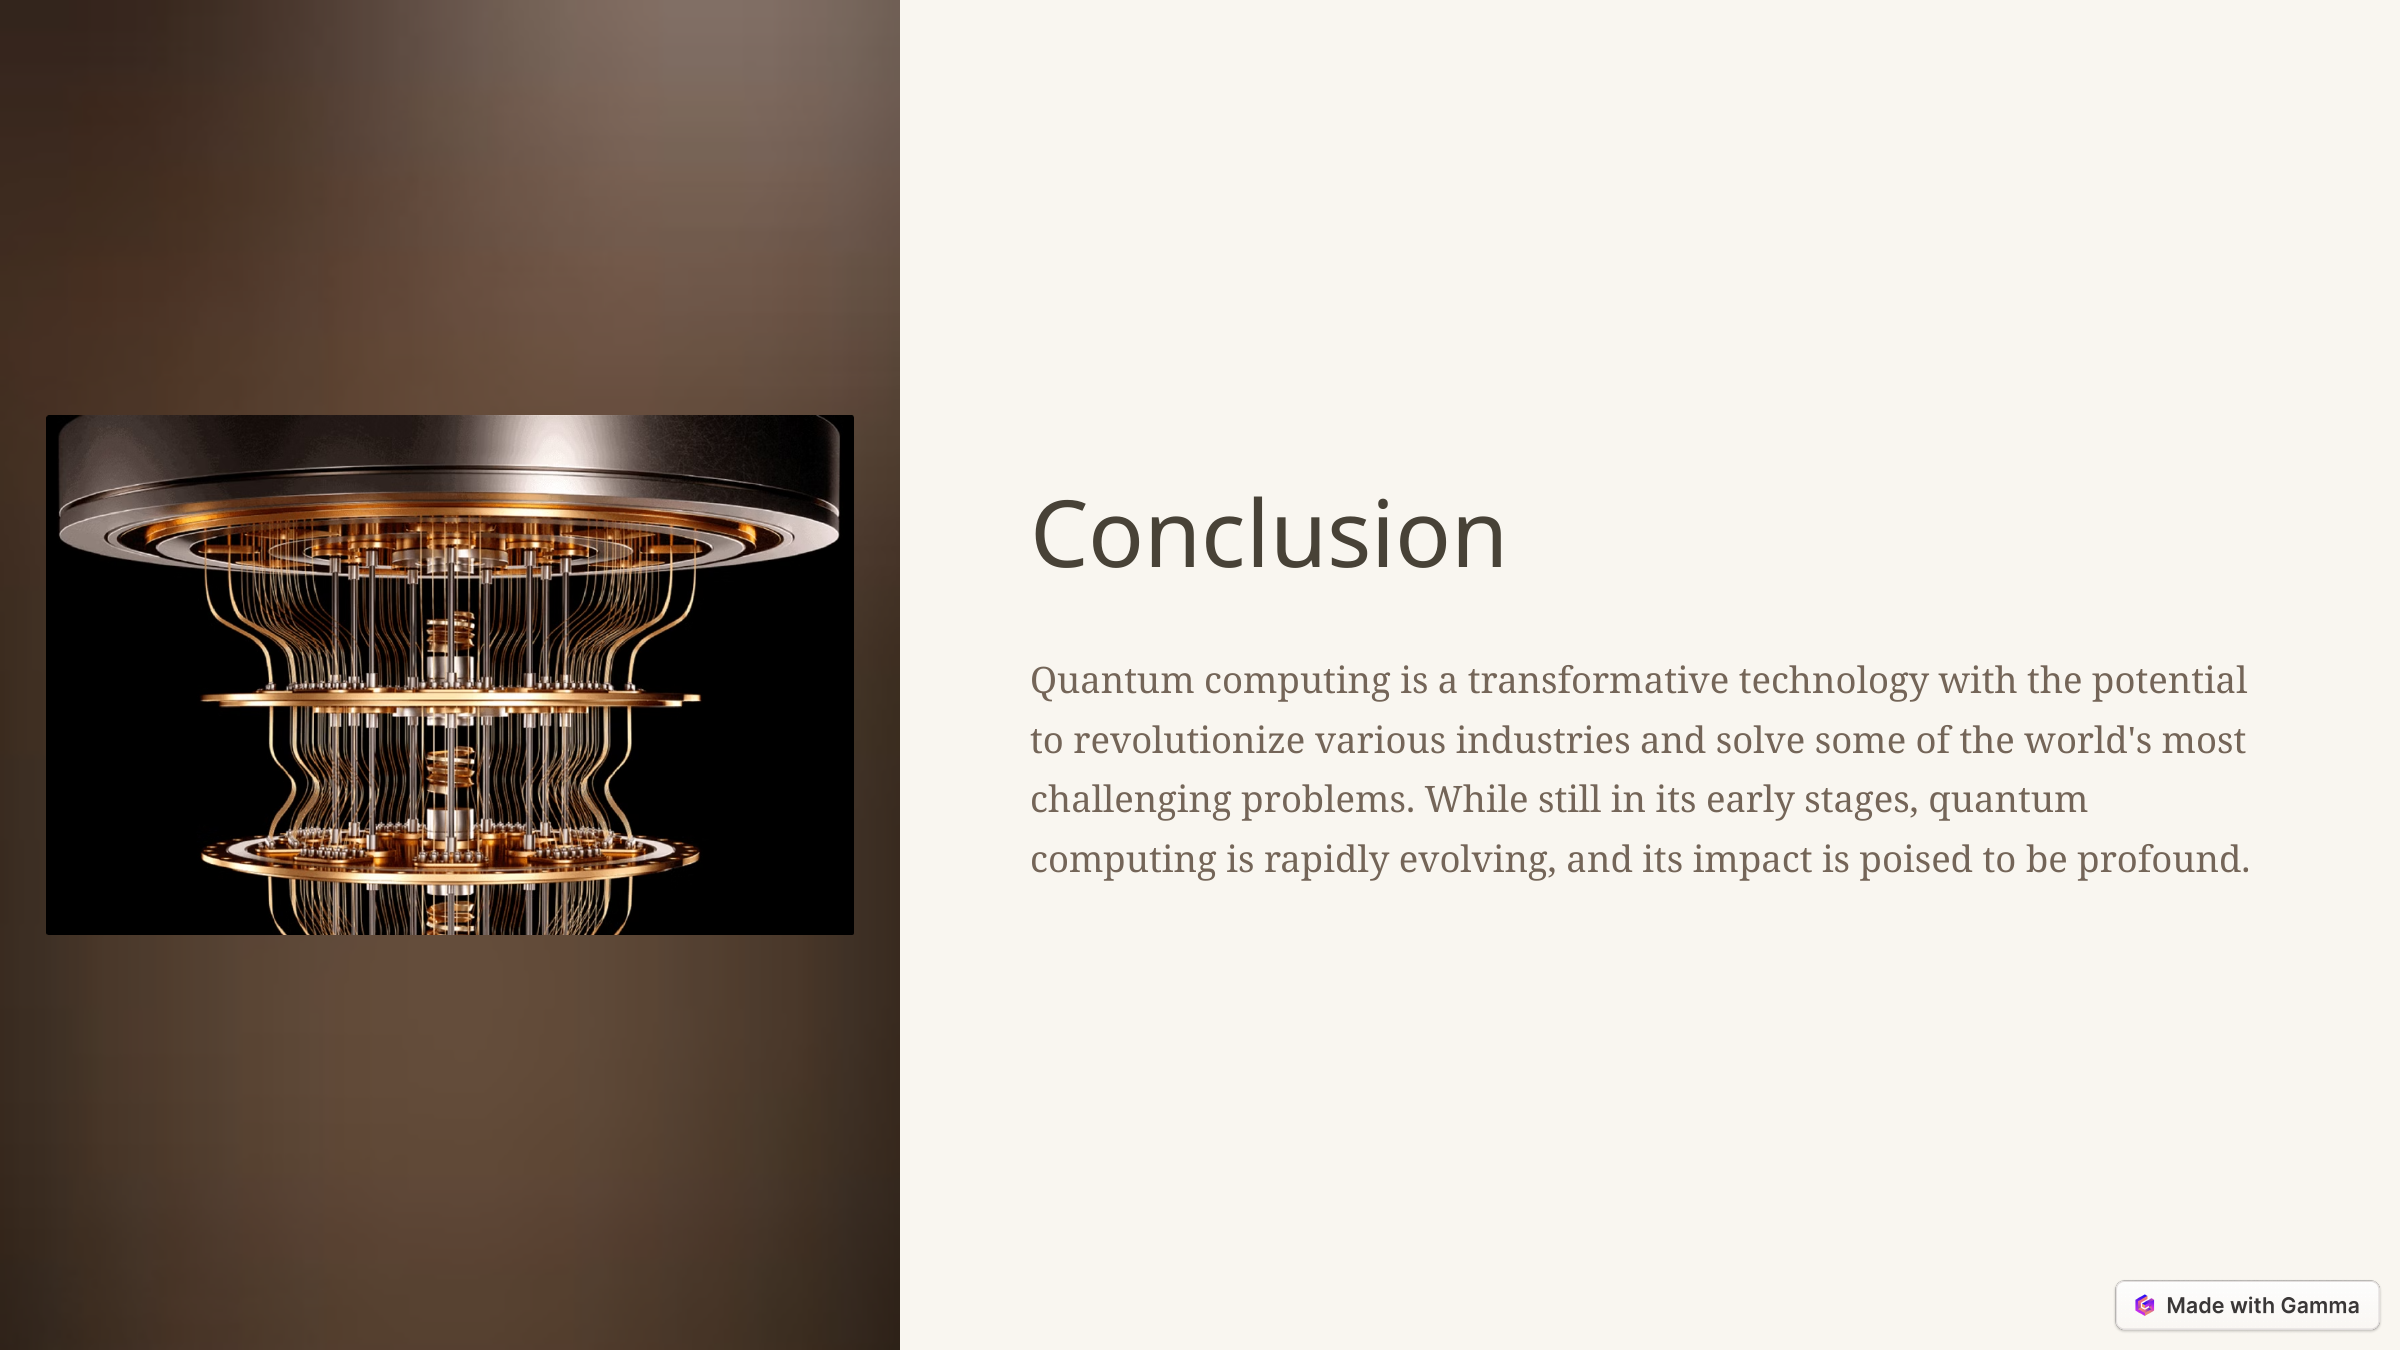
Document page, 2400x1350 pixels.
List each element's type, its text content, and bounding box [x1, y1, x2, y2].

text_box Conclusion [1030, 469, 1961, 587]
picture [2106, 1271, 2389, 1339]
text_box Quantum computing is a transformative technology with the potential to revolutionize various industries and solve some of the world's most challenging problems. While still in its early stages, quantum computing is rapidly evolving, and its impact is poised to be profound. [1030, 641, 2270, 880]
picture [0, 0, 900, 1350]
